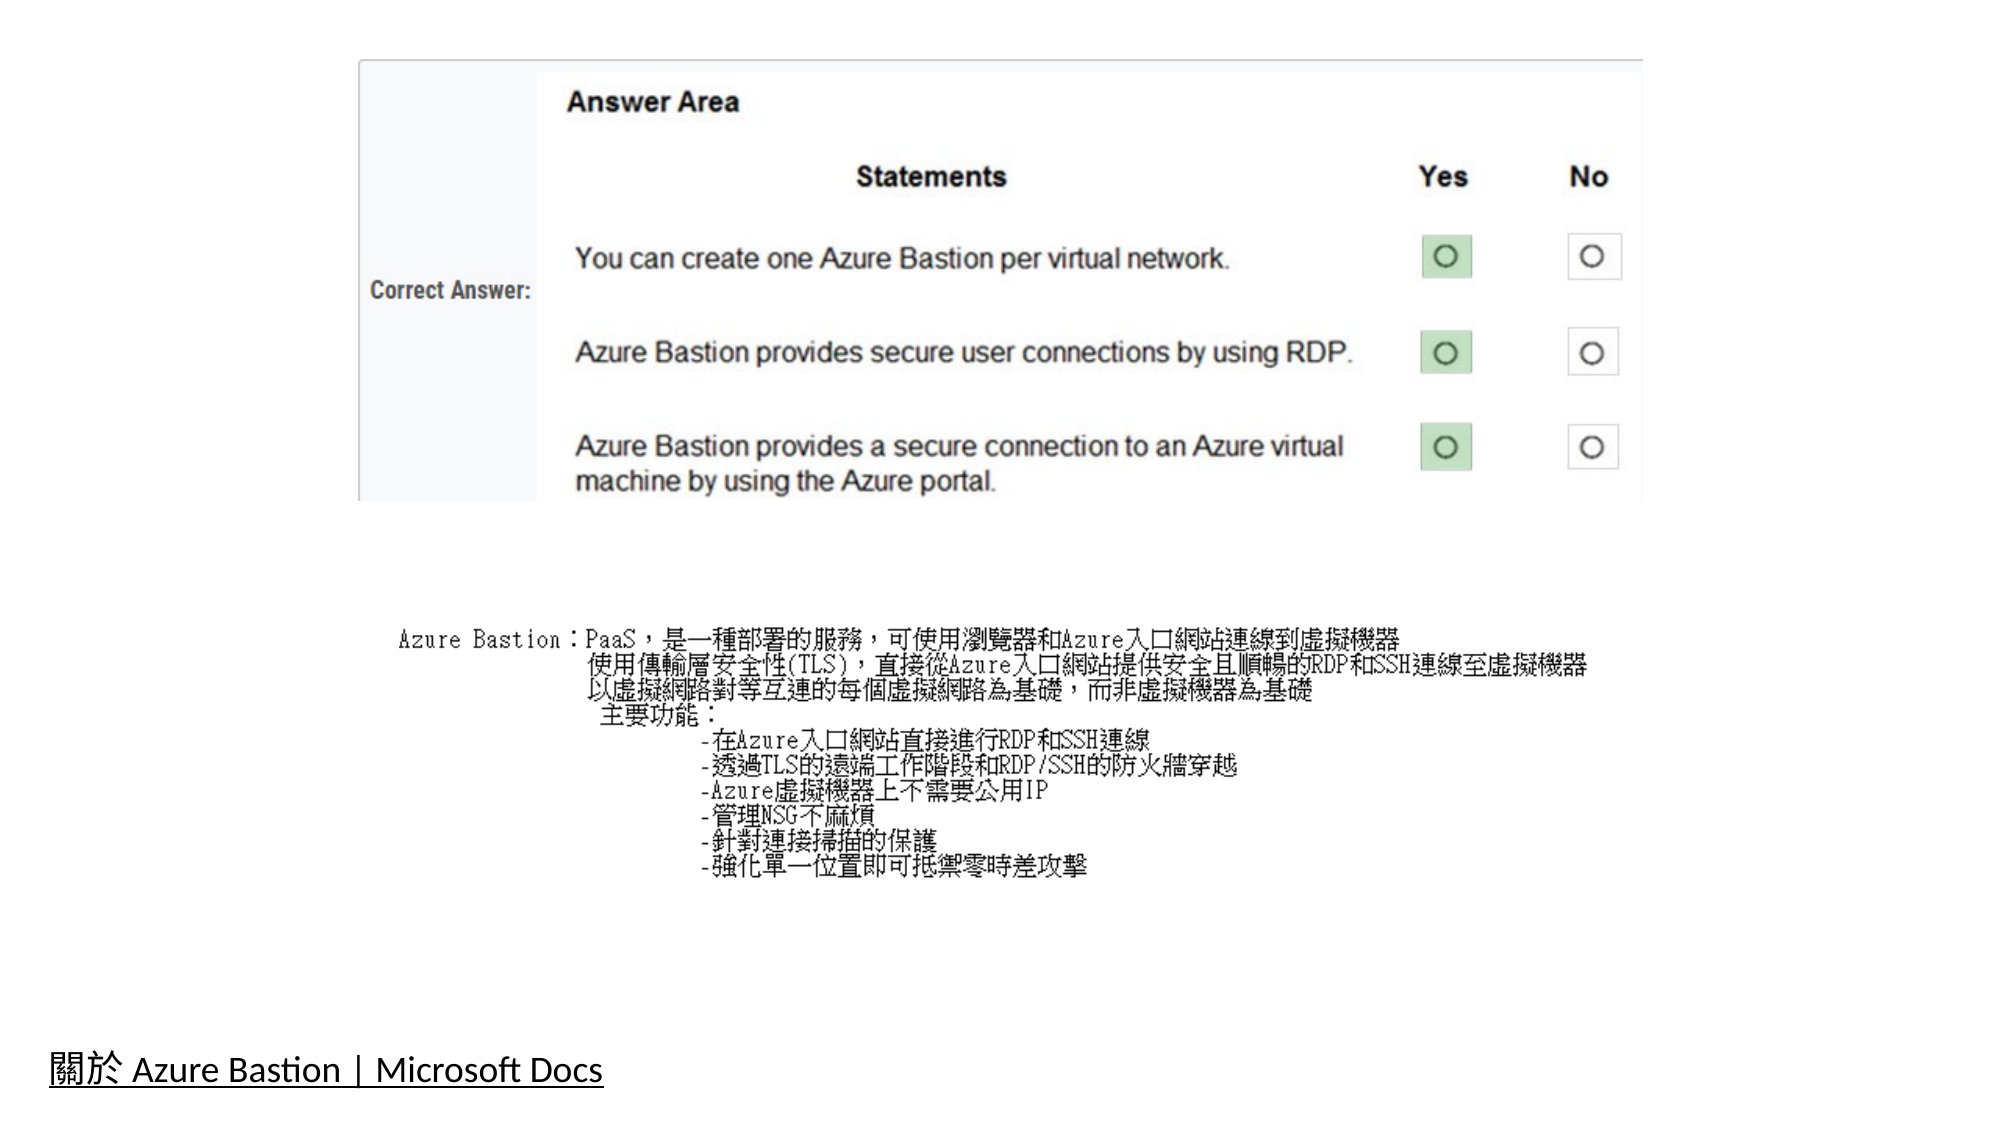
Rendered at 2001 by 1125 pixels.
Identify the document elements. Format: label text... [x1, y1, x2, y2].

text_box 關於 Azure Bastion | Microsoft Docs [33, 1037, 1034, 1098]
picture [398, 623, 1601, 884]
picture [357, 58, 1643, 502]
